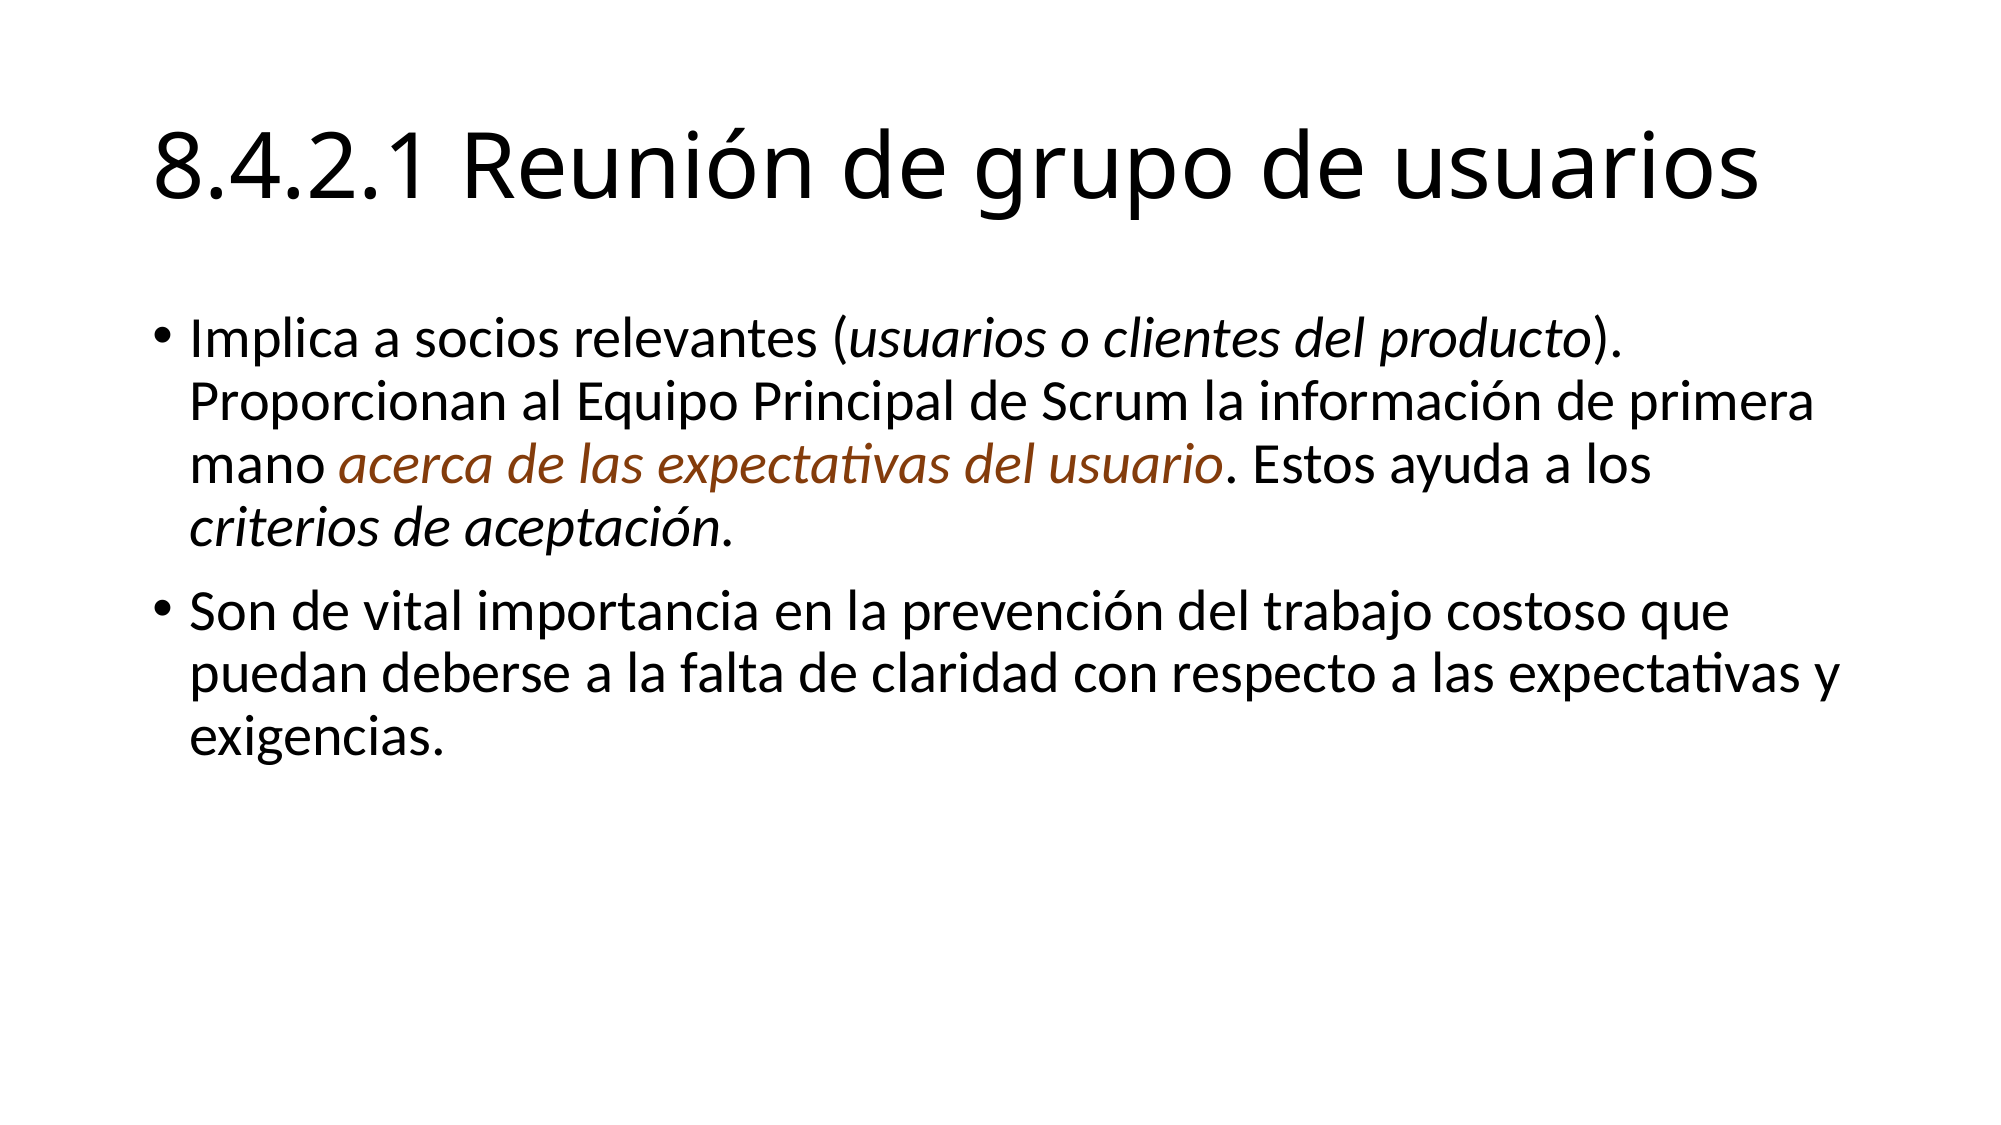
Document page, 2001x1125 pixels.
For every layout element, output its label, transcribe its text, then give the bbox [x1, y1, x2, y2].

list Implica a socios relevantes (usuarios o clientes del producto). Proporcionan al Equipo Principal de Scrum la información de primera mano acerca de las expectativas del usuario. Estos ayuda a los criterios de aceptación. Son de vital importancia en la prevención del trabajo costoso que puedan deberse a la falta de claridad con respecto a las expectativas y exigencias. [137, 299, 1863, 1014]
title 8.4.2.1 Reunión de grupo de usuarios [137, 59, 1863, 278]
